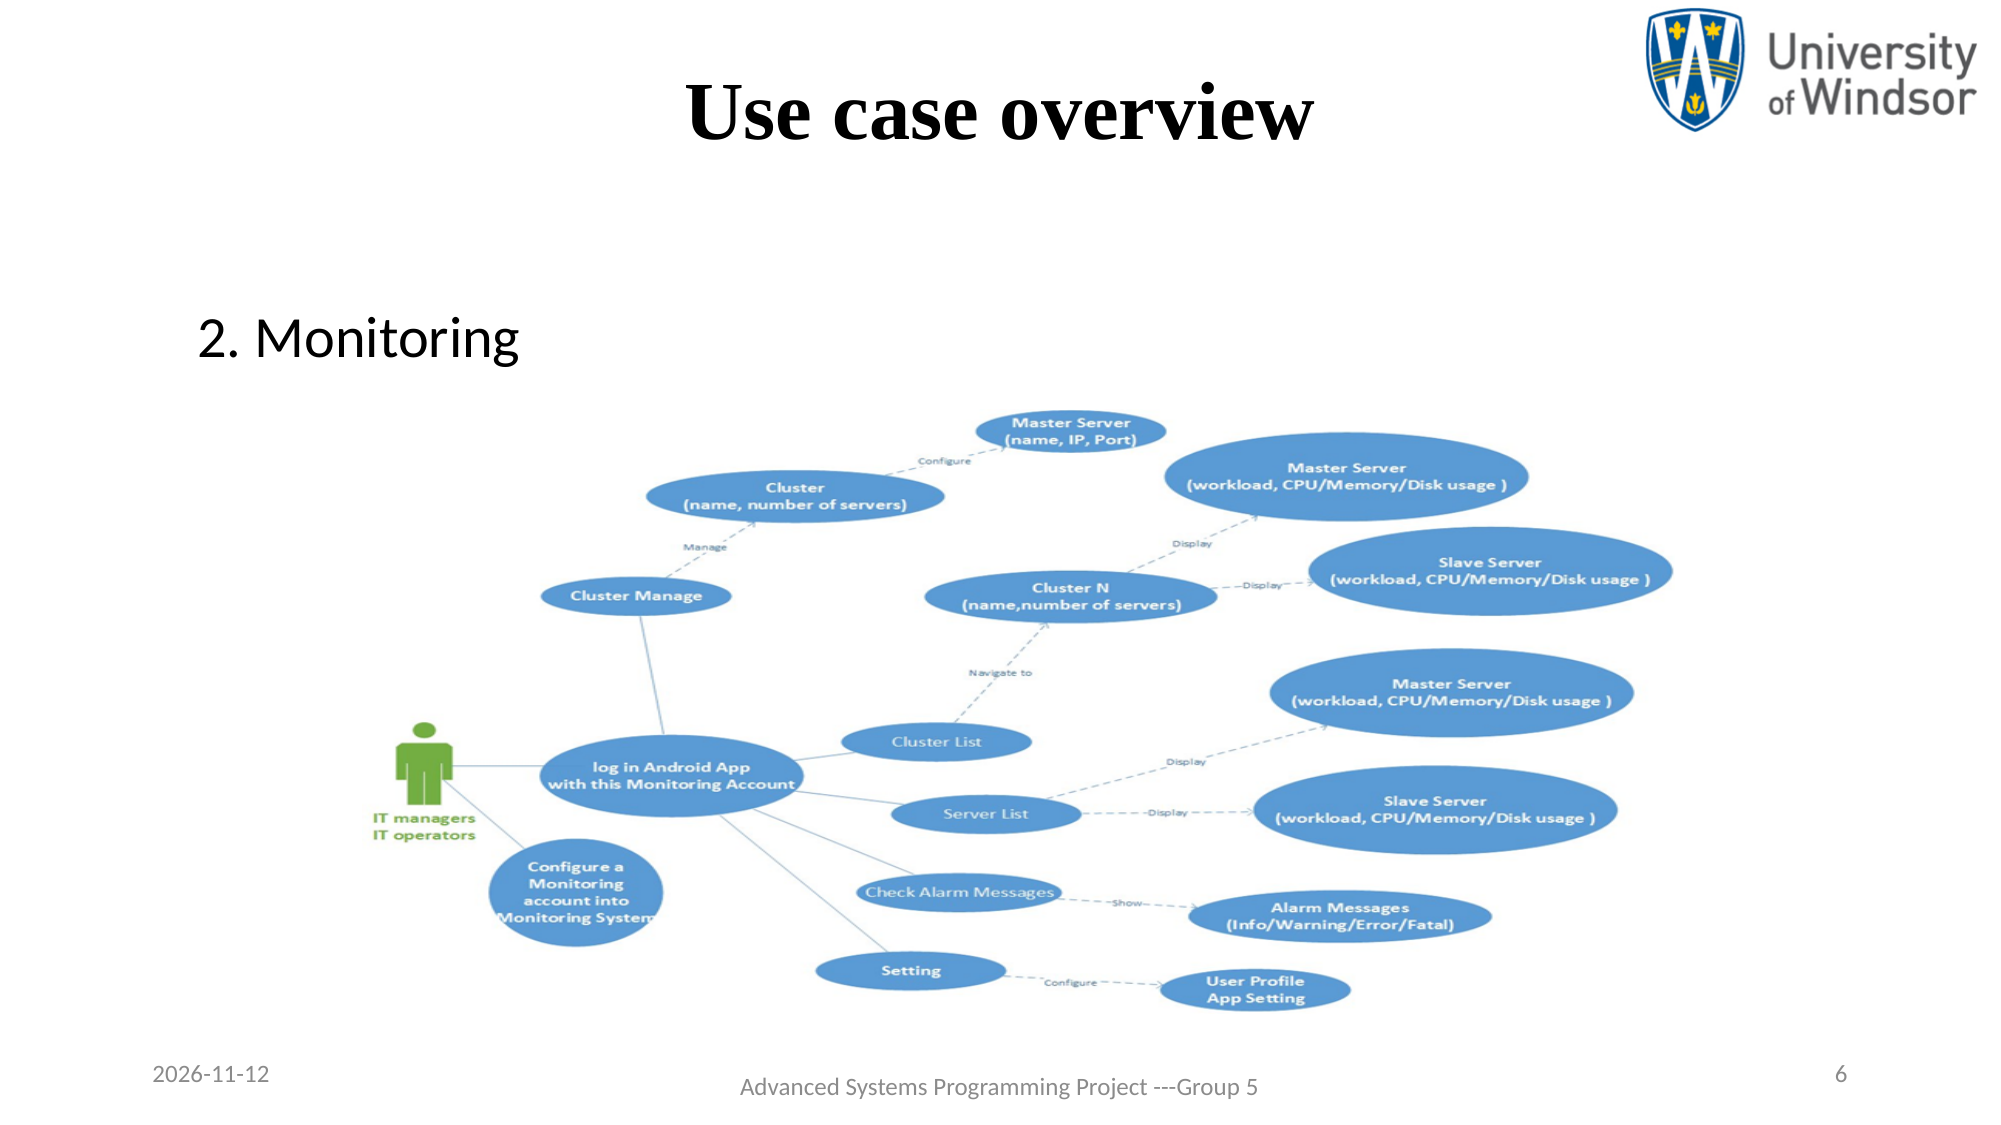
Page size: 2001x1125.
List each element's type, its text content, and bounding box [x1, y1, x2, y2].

footer Advanced Systems Programming Project ---Group 5 [662, 1055, 1338, 1116]
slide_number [137, 1042, 588, 1103]
list 2. Monitoring [137, 299, 1863, 1014]
title Use case overview [137, 59, 1863, 247]
picture [1637, 0, 1986, 141]
picture [362, 409, 1675, 1014]
slide_number 6 [1412, 1042, 1863, 1103]
